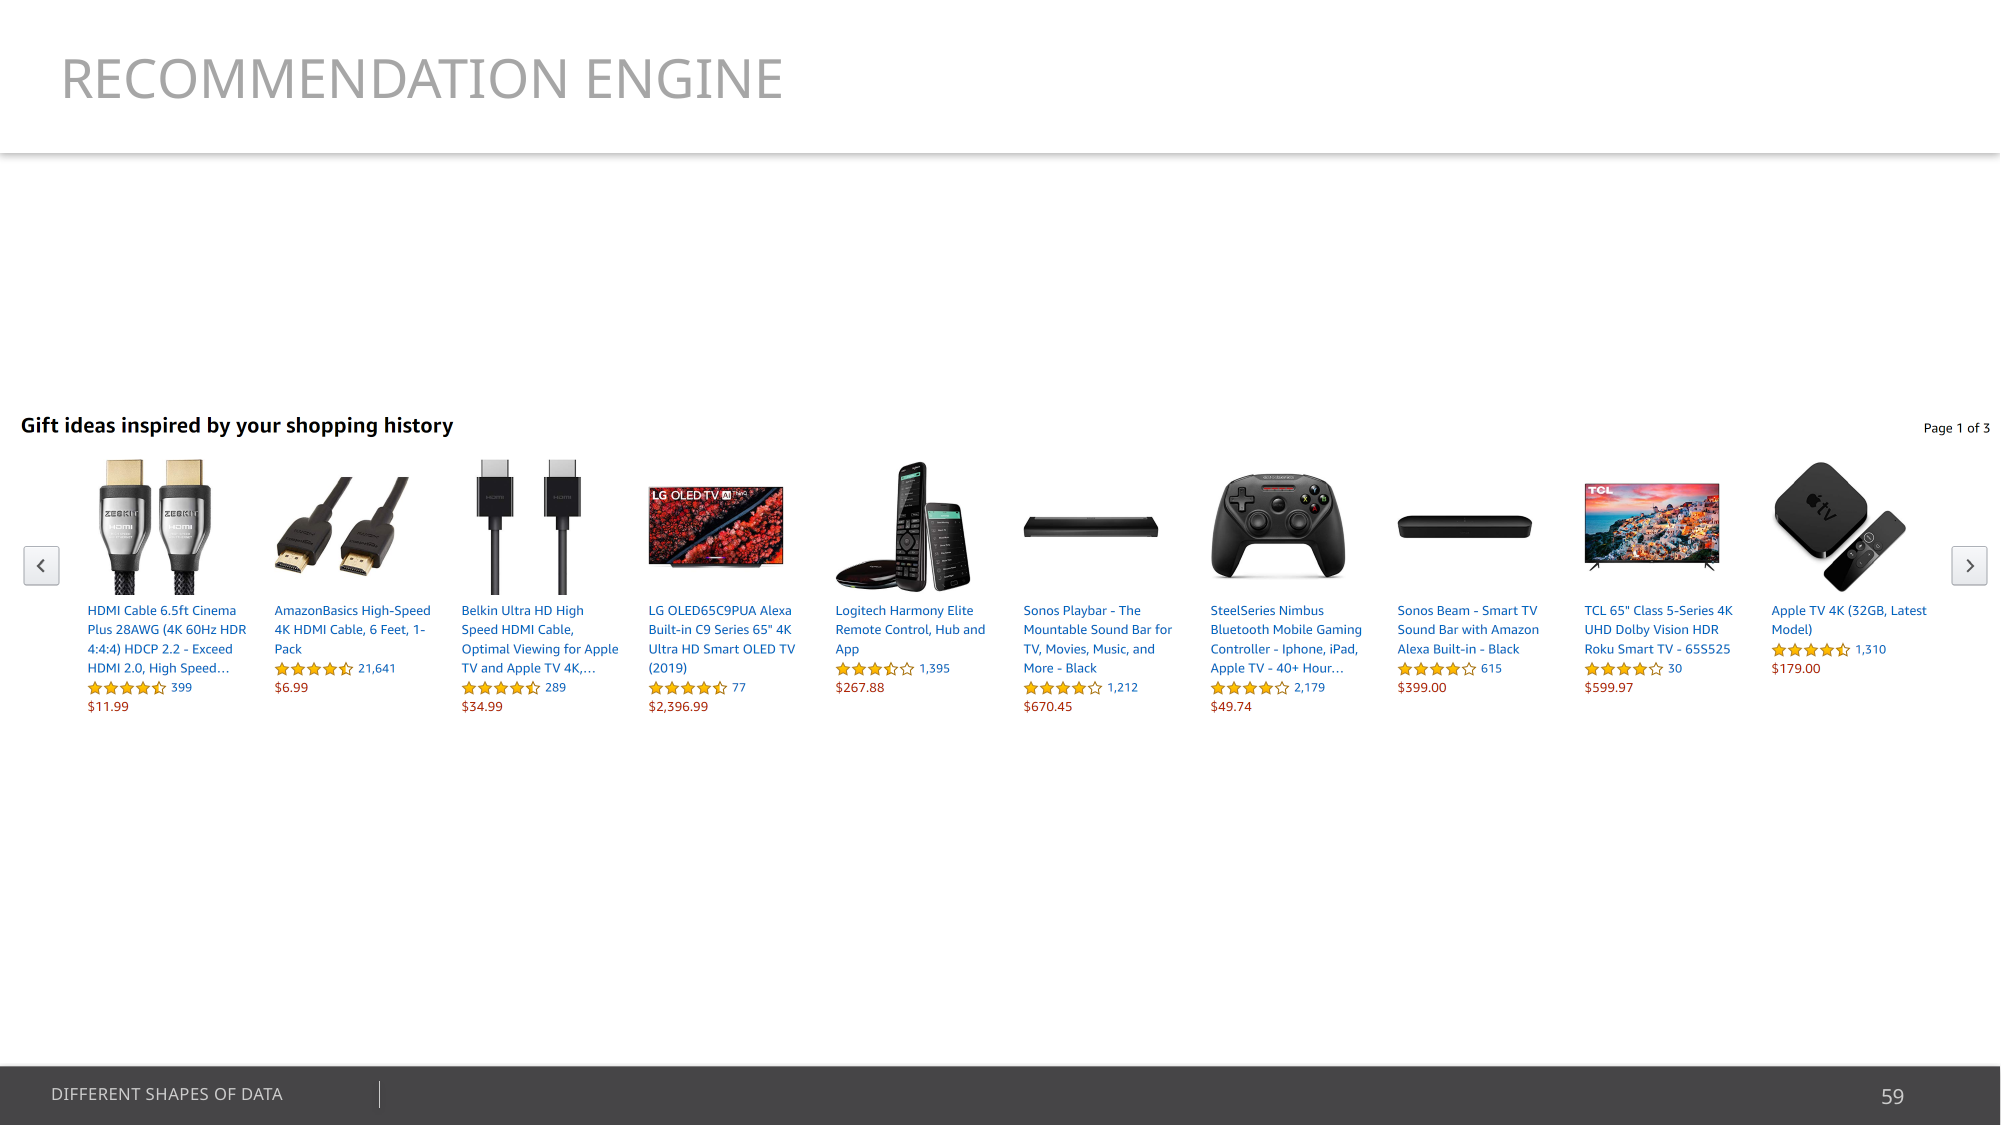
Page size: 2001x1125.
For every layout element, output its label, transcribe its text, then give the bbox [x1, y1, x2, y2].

picture [0, 403, 2000, 722]
list RECOMMENDATION ENGINE [0, 0, 2000, 153]
